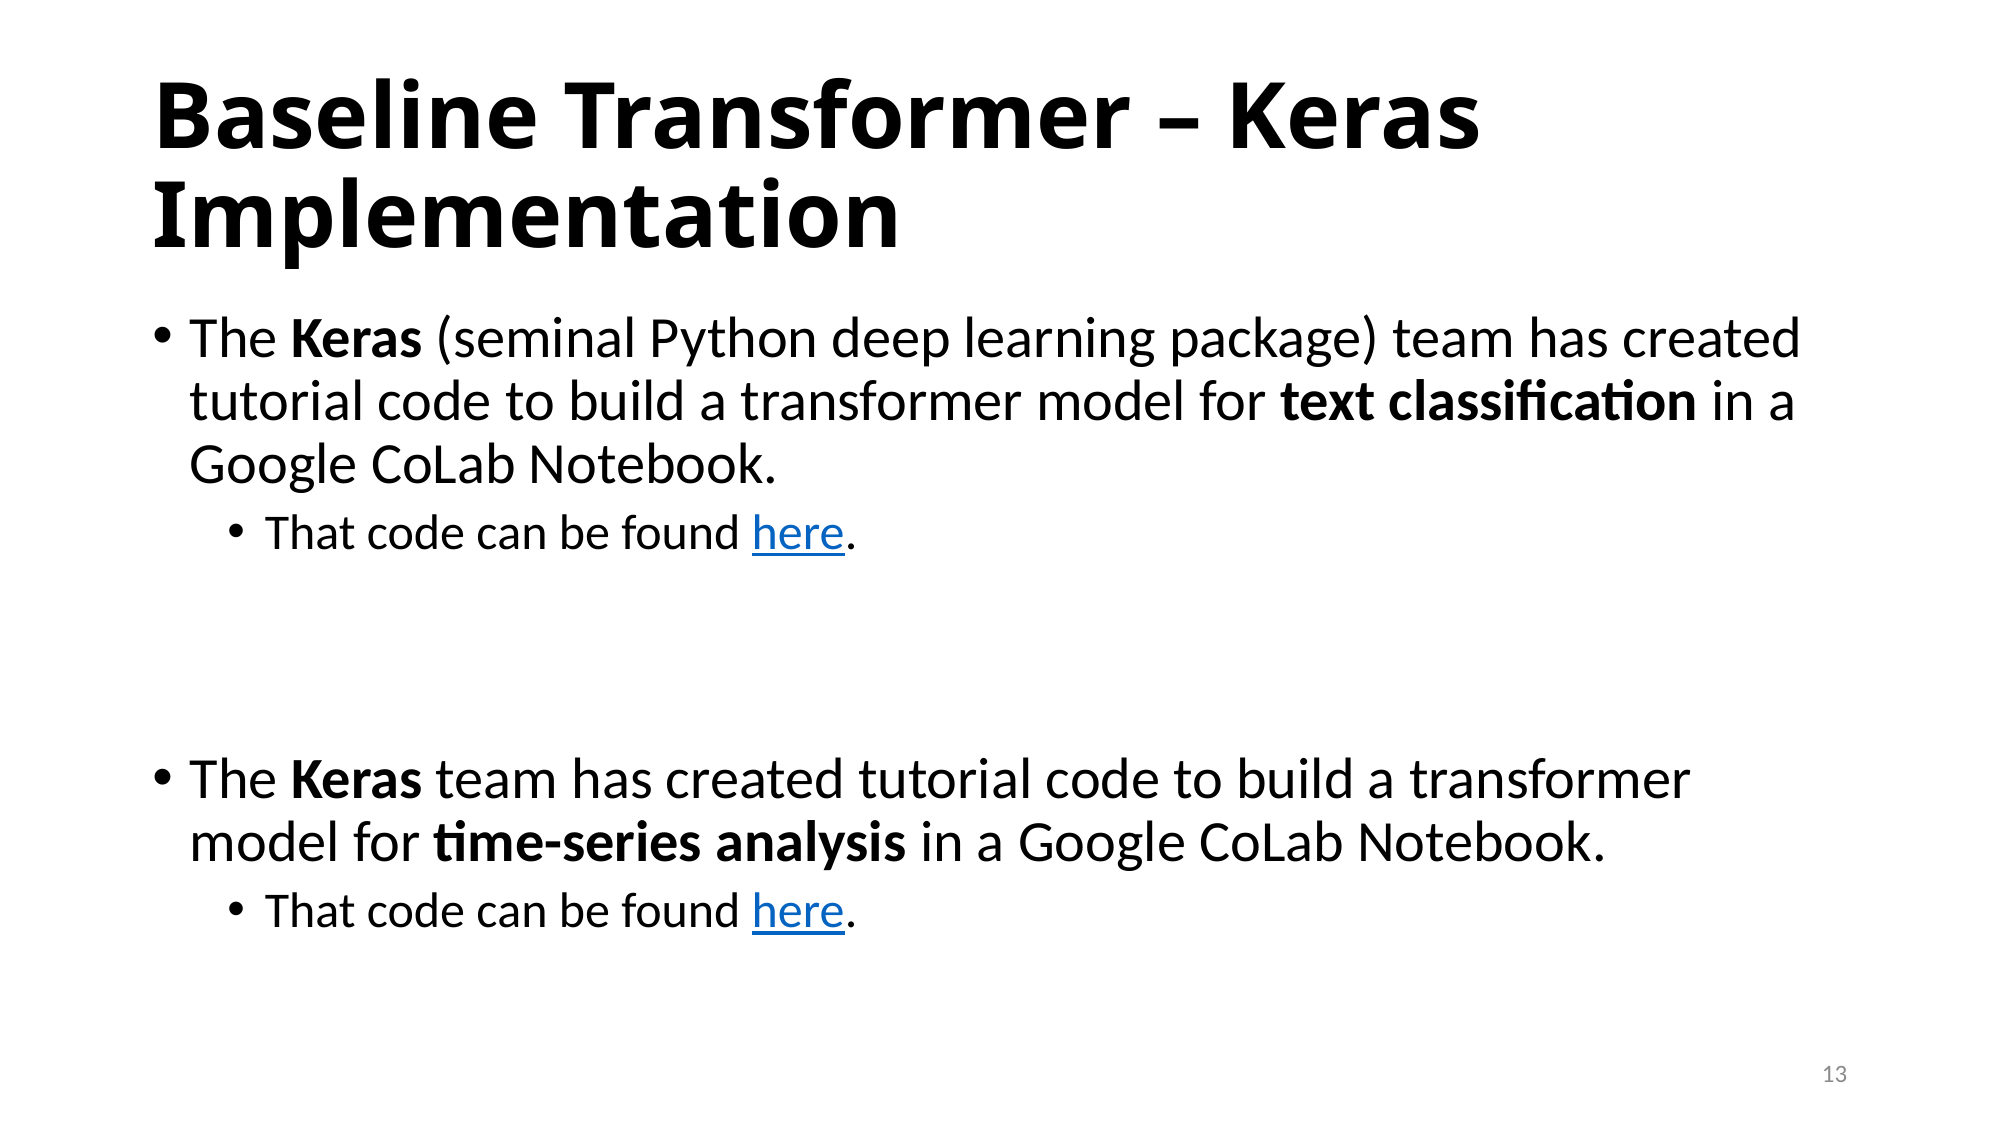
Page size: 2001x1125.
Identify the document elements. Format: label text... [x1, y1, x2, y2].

list The Keras (seminal Python deep learning package) team has created tutorial code to build a transformer model for text classification in a Google CoLab Notebook. That code can be found here. The Keras team has created tutorial code to build a transformer model for time-series analysis in a Google CoLab Notebook. That code can be found here. [137, 299, 1863, 1014]
title Baseline Transformer – Keras Implementation [137, 59, 1863, 278]
slide_number 13 [1412, 1042, 1863, 1103]
